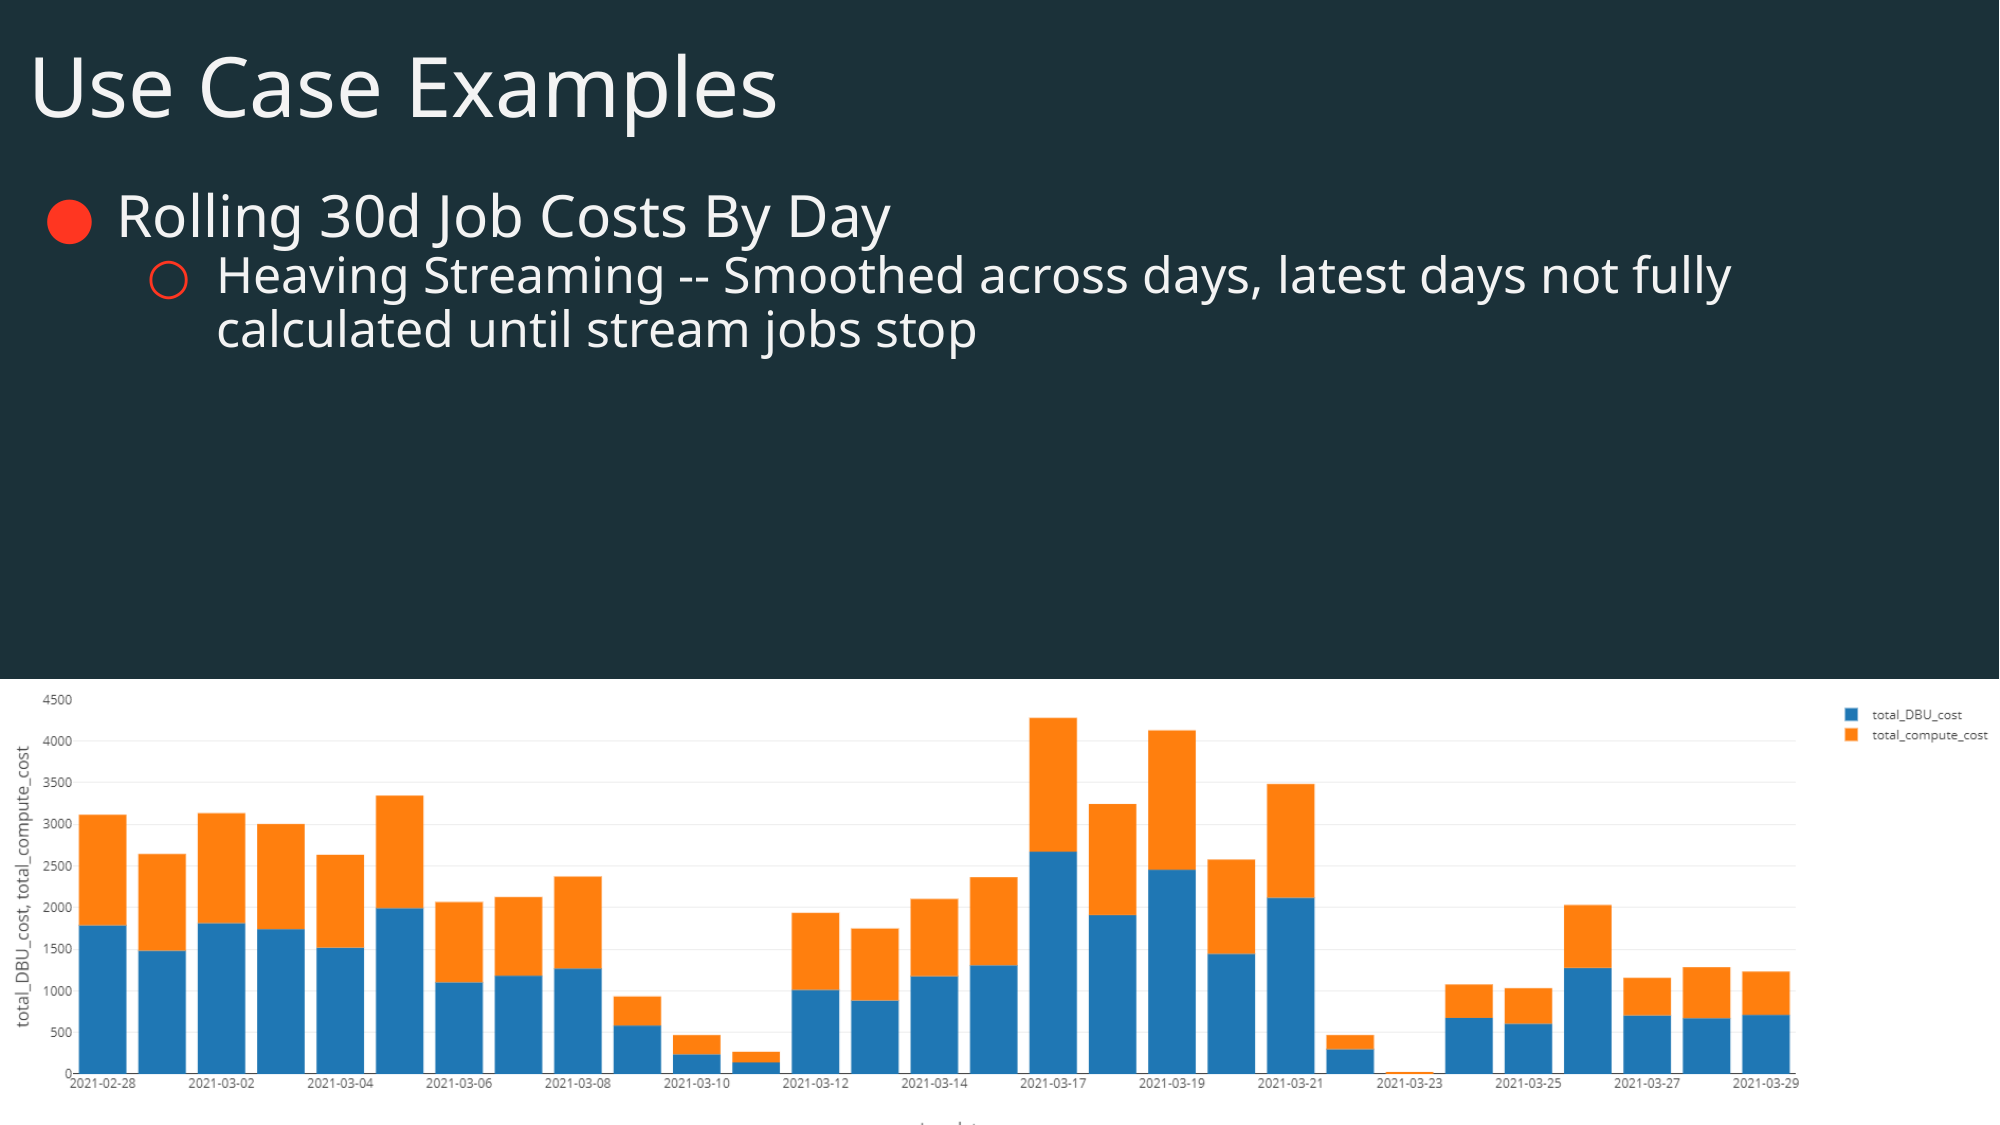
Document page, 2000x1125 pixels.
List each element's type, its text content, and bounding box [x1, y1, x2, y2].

picture [0, 678, 2000, 1125]
title Use Case Examples [28, 9, 1875, 173]
list Rolling 30d Job Costs By Day Heaving Streaming -- Smoothed across days, latest days not fully calculated until stream jobs stop [16, 179, 1864, 540]
